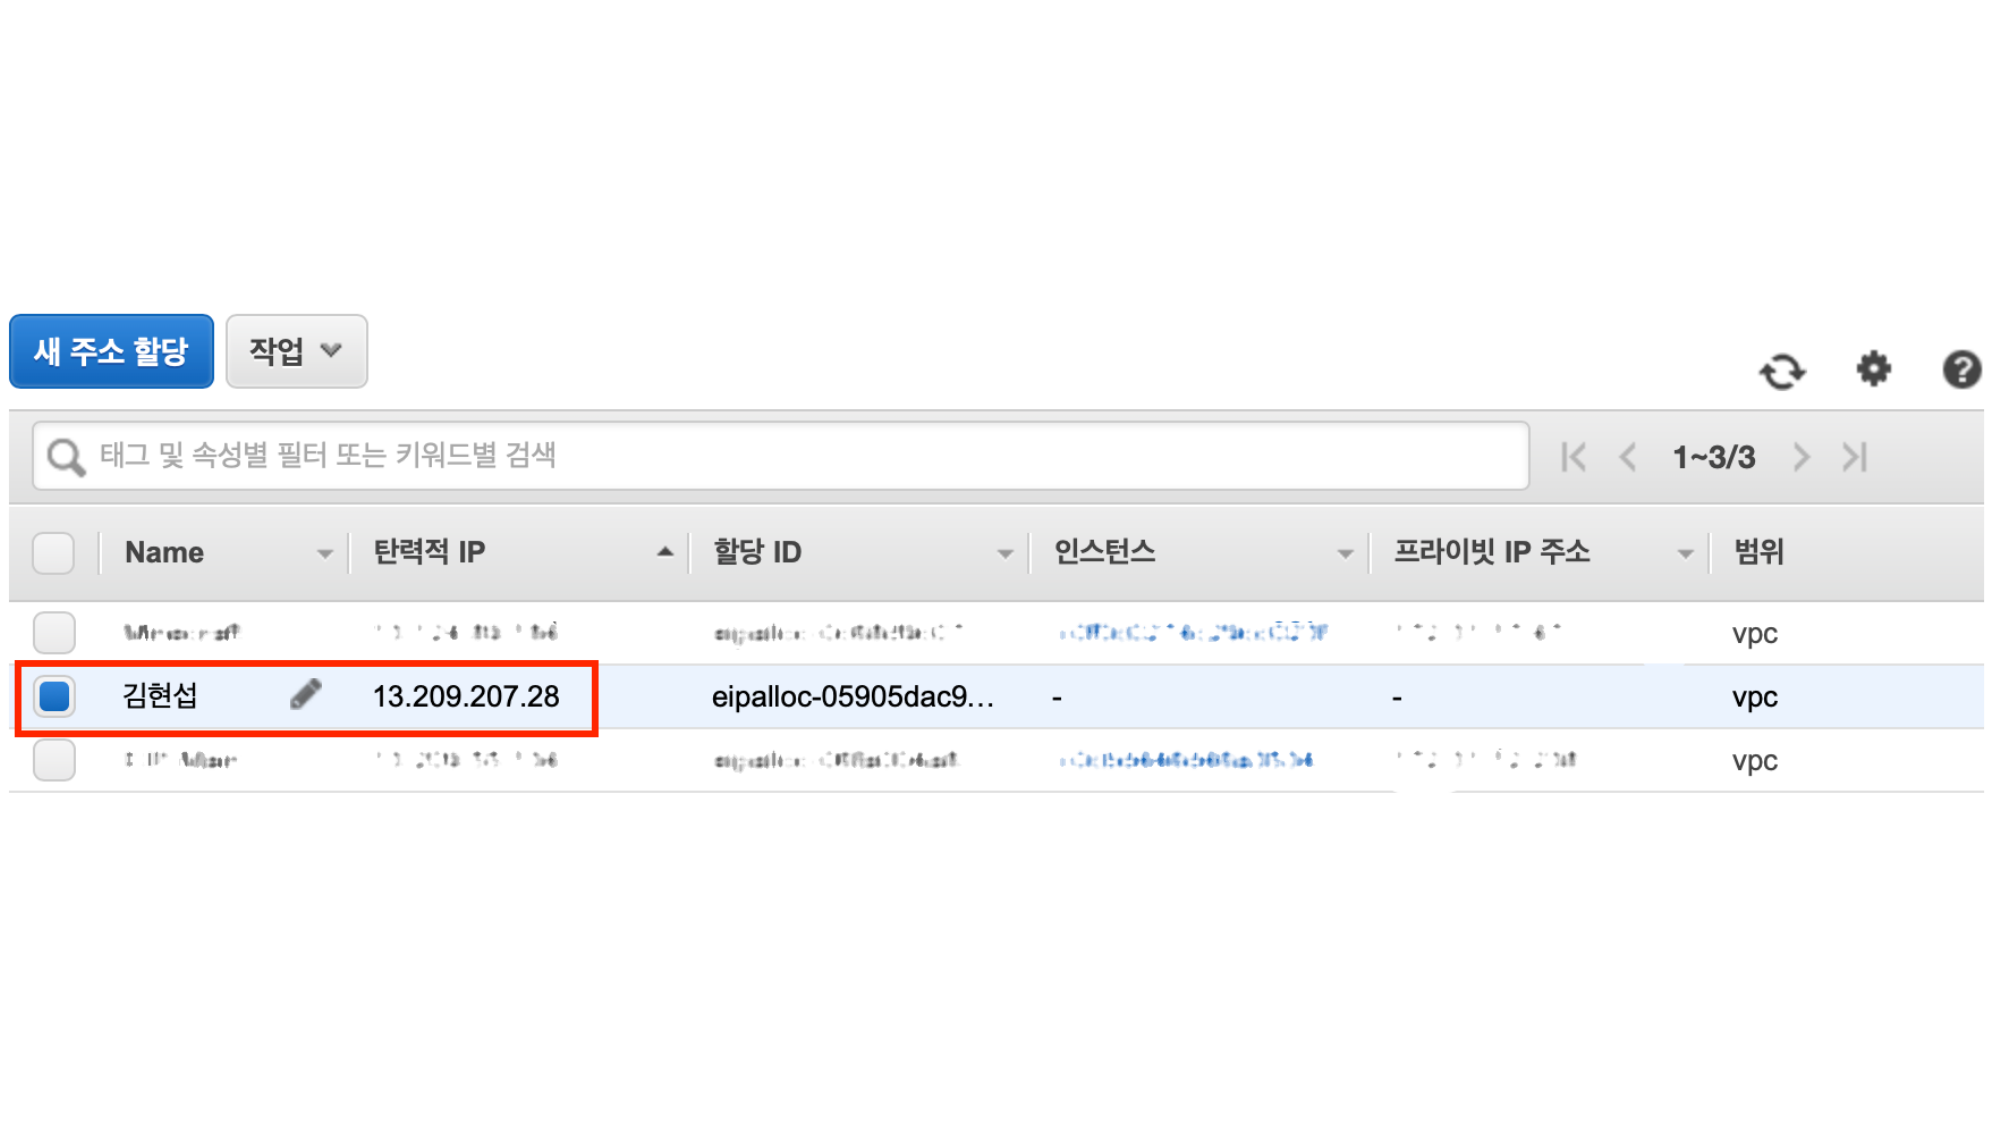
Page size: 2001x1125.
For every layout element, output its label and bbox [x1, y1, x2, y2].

picture [0, 298, 2000, 827]
